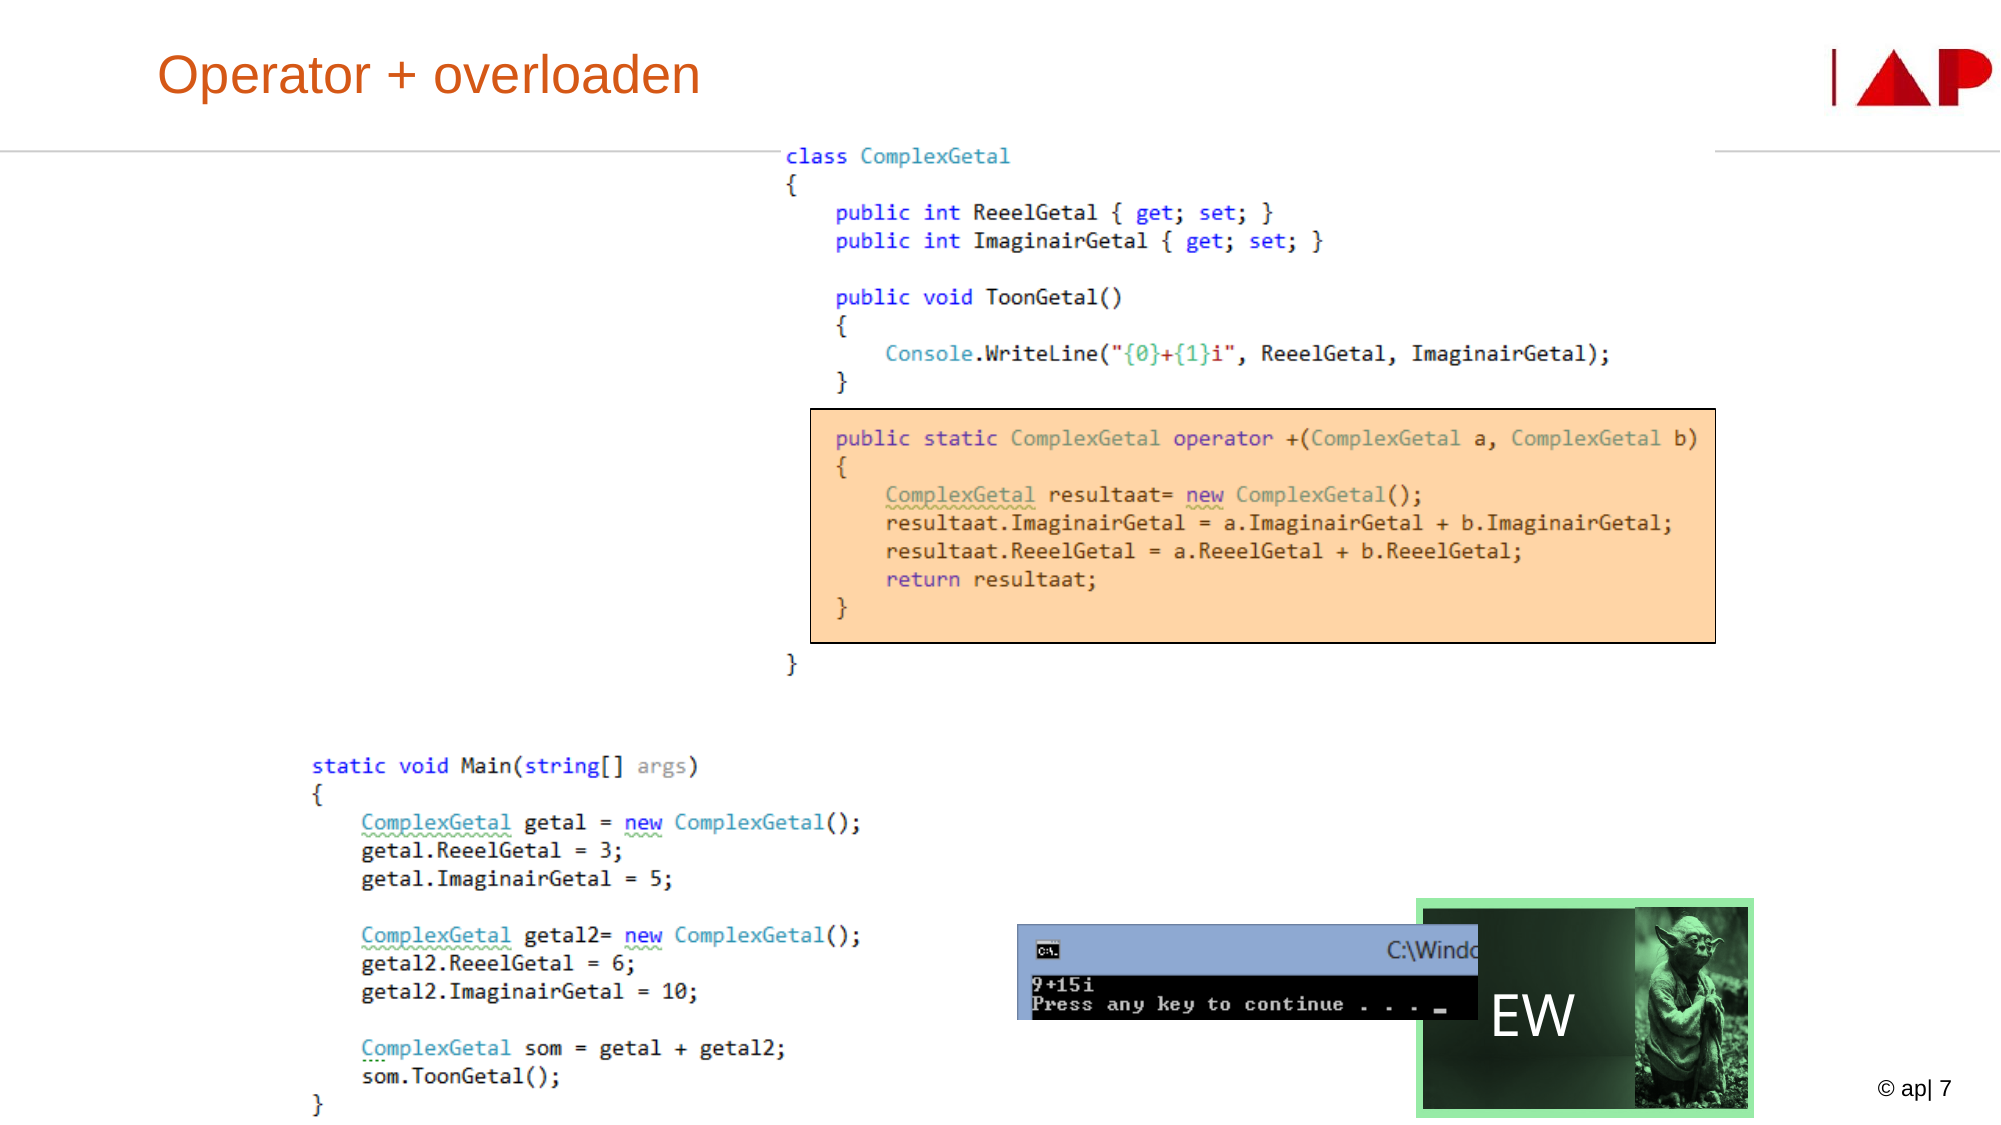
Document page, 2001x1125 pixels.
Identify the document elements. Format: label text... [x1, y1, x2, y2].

title Operator + overloaden [157, 0, 1843, 152]
picture [299, 742, 880, 1125]
picture [1843, 10, 2000, 142]
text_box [1416, 897, 1755, 1118]
slide_number © ap| 7 [1759, 1061, 1953, 1113]
picture [1017, 923, 1478, 1020]
picture [780, 137, 1715, 698]
